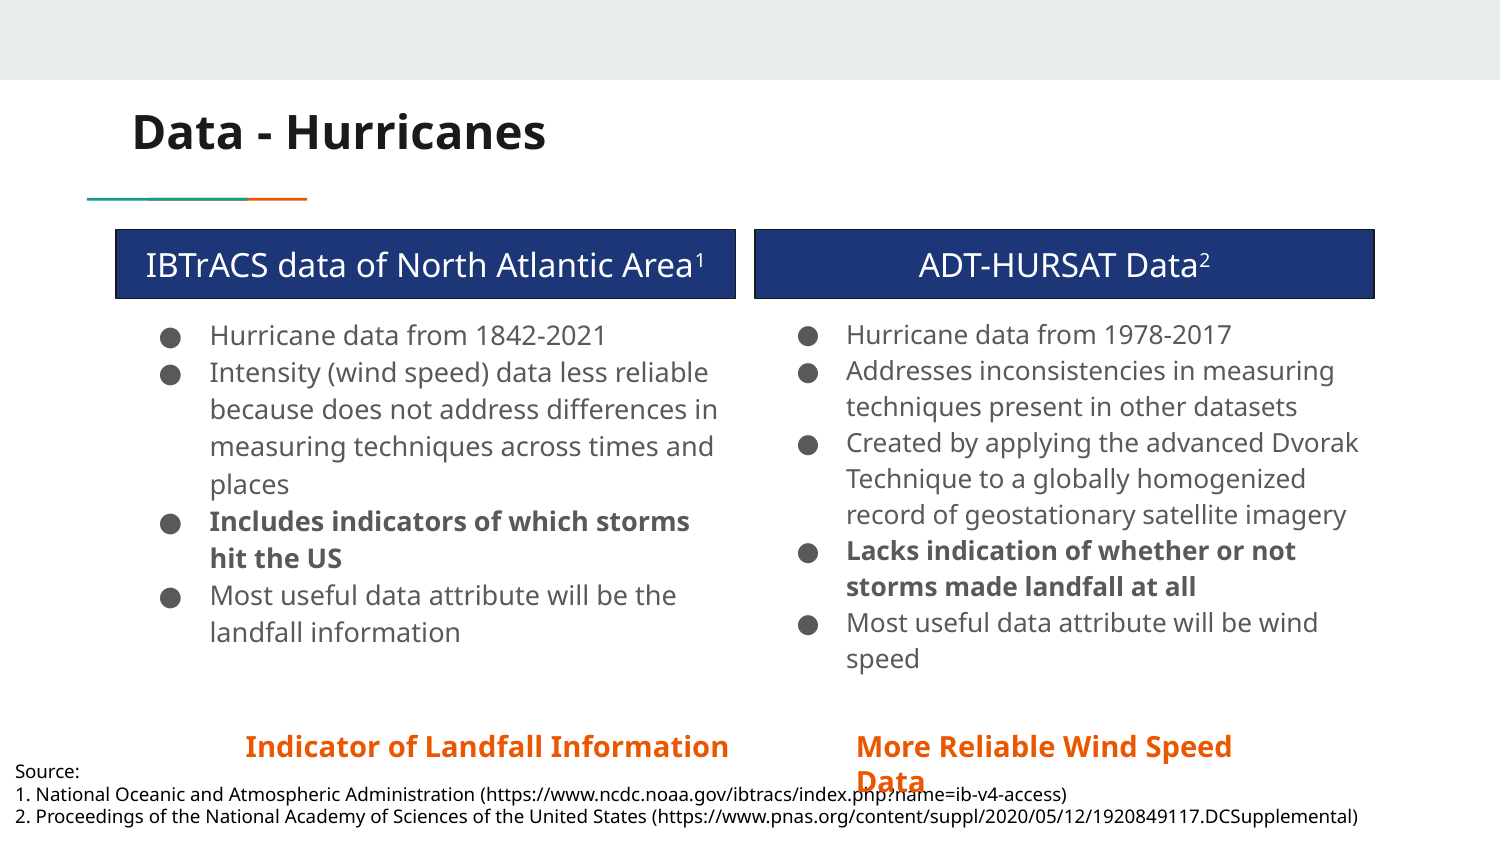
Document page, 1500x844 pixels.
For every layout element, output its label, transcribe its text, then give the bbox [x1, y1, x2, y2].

list Hurricane data from 1978-2017 Addresses inconsistencies in measuring techniques present in other datasets Created by applying the advanced Dvorak Technique to a globally homogenized record of geostationary satellite imagery Lacks indication of whether or not storms made landfall at all Most useful data attribute will be wind speed [758, 298, 1378, 725]
list Hurricane data from 1842-2021 Intensity (wind speed) data less reliable because does not address differences in measuring techniques across times and places Includes indicators of which storms hit the US Most useful data attribute will be the landfall information [119, 298, 739, 725]
text_box ADT-HURSAT Data2 [754, 229, 1375, 299]
text_box Source: 1. National Oceanic and Atmospheric Administration (https://www.ncdc.noaa.gov/ibtracs/index.php?name=ib-v4-access) 2. Proceedings of the National Academy of Sciences of the United States (https://www.pnas.org/content/suppl/2020/05/12/1920849117.DCSupplemental) [0, 745, 1500, 843]
title Data - Hurricanes [116, 86, 1378, 175]
text_box IBTrACS data of North Atlantic Area1 [116, 229, 736, 299]
text_box More Reliable Wind Speed Data [840, 713, 1289, 814]
text_box Indicator of Landfall Information [230, 713, 771, 779]
